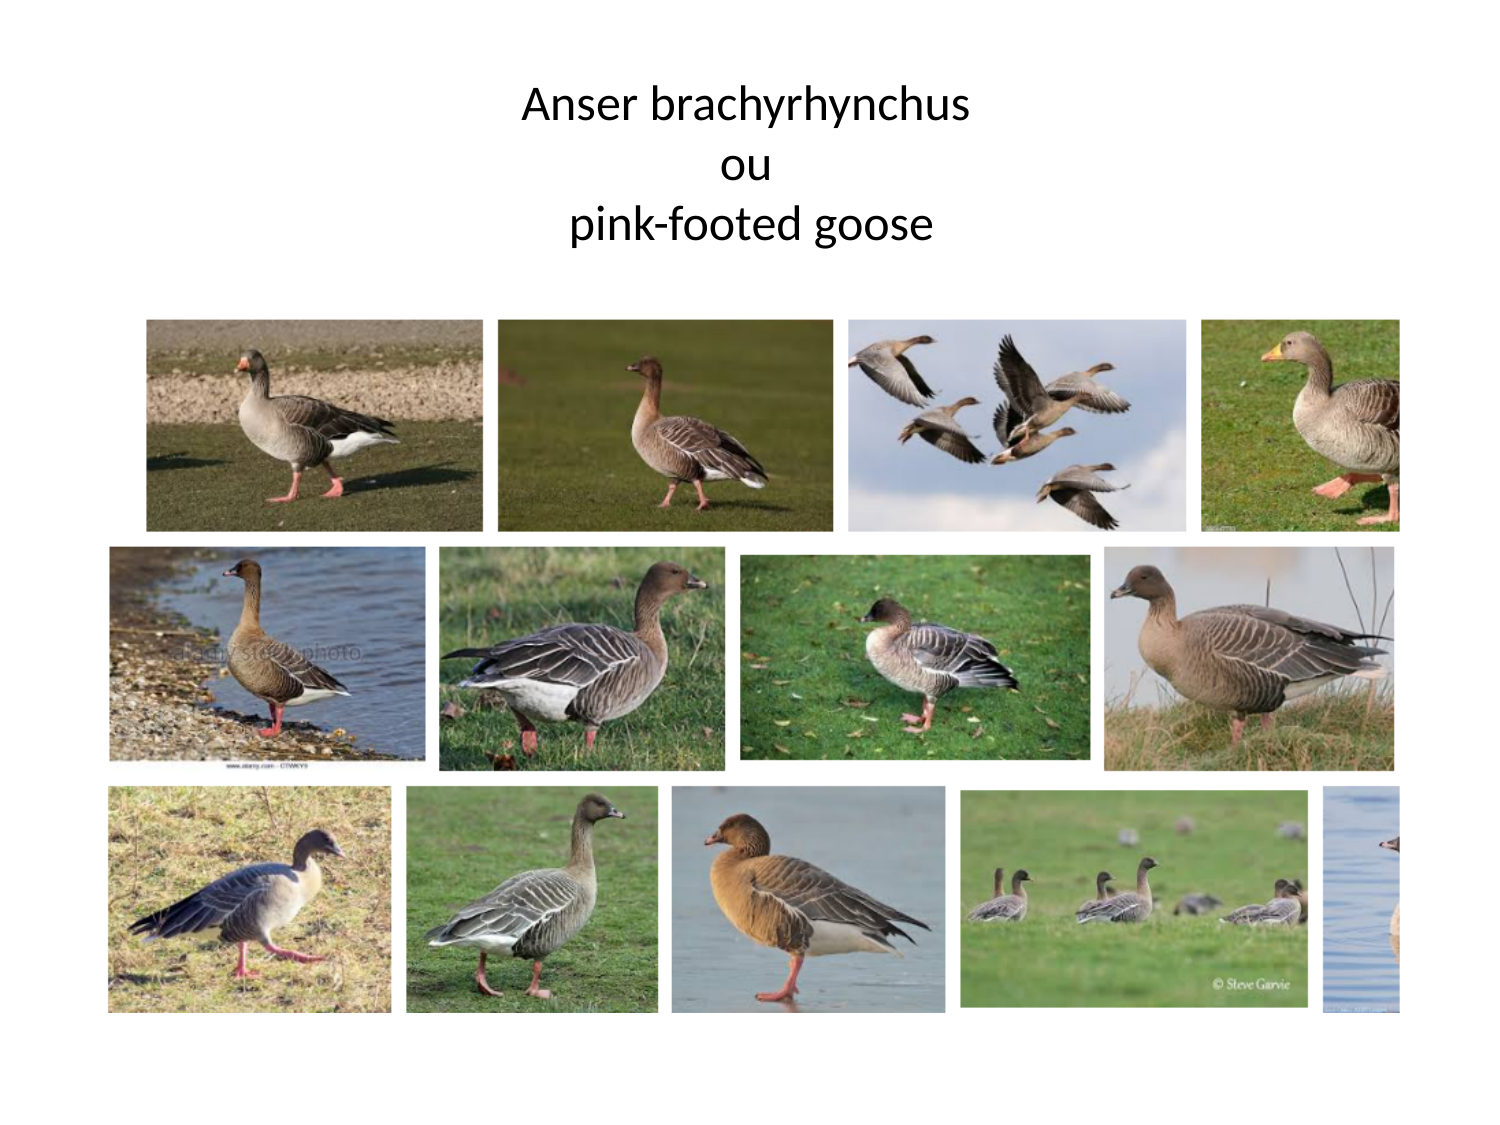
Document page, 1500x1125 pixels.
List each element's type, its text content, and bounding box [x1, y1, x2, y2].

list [100, 314, 1400, 1014]
title Anser brachyrhynchus ou pink-footed goose [76, 66, 1427, 254]
